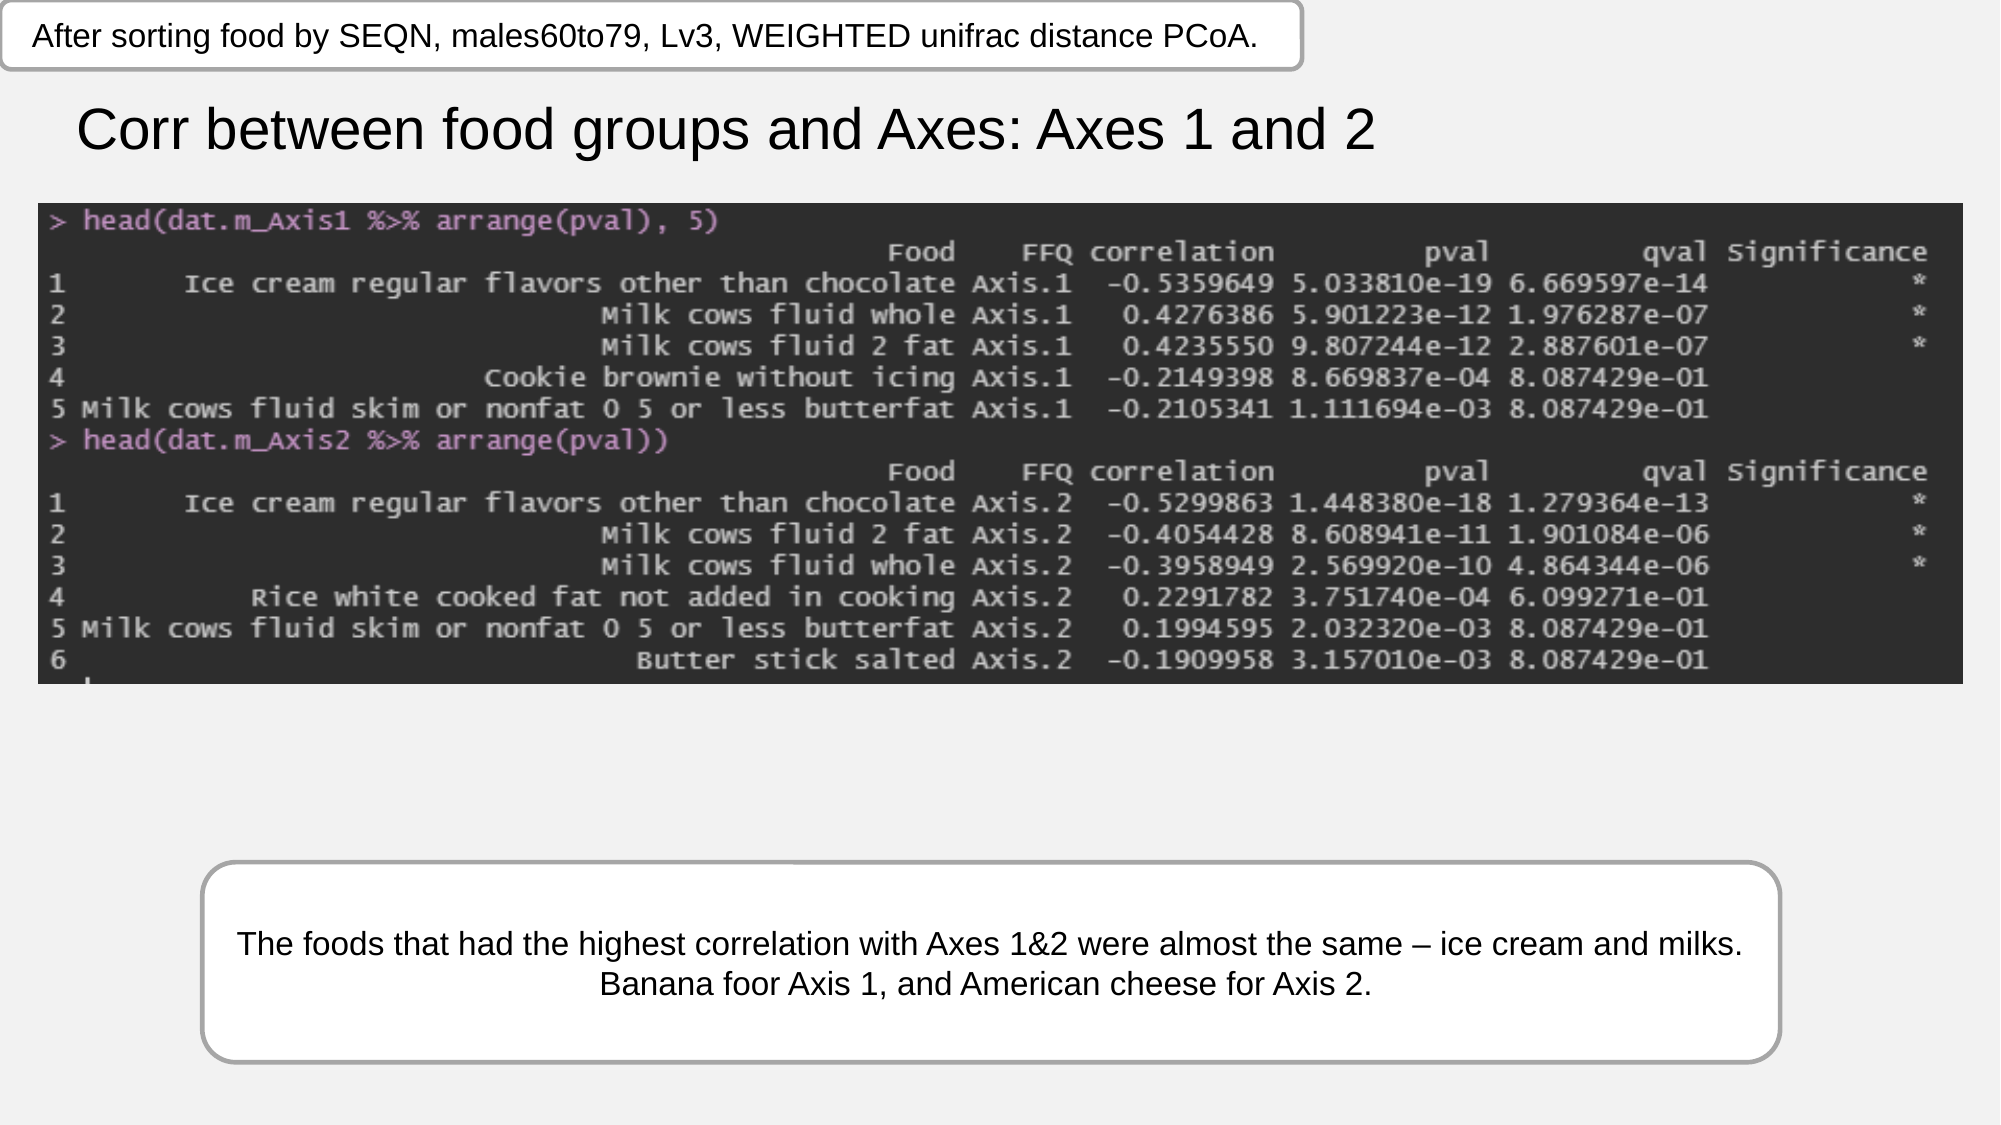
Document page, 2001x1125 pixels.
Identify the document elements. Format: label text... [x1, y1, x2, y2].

text_box After sorting food by SEQN, males60to79, Lv3, WEIGHTED unifrac distance PCoA. [0, 0, 1304, 71]
picture [37, 203, 1964, 684]
text_box The foods that had the highest correlation with Axes 1&2 were almost the same – ice cream and milks. Banana foor Axis 1, and American cheese for Axis 2. [201, 861, 1782, 1064]
title Corr between food groups and Axes: Axes 1 and 2 [61, 43, 1921, 203]
